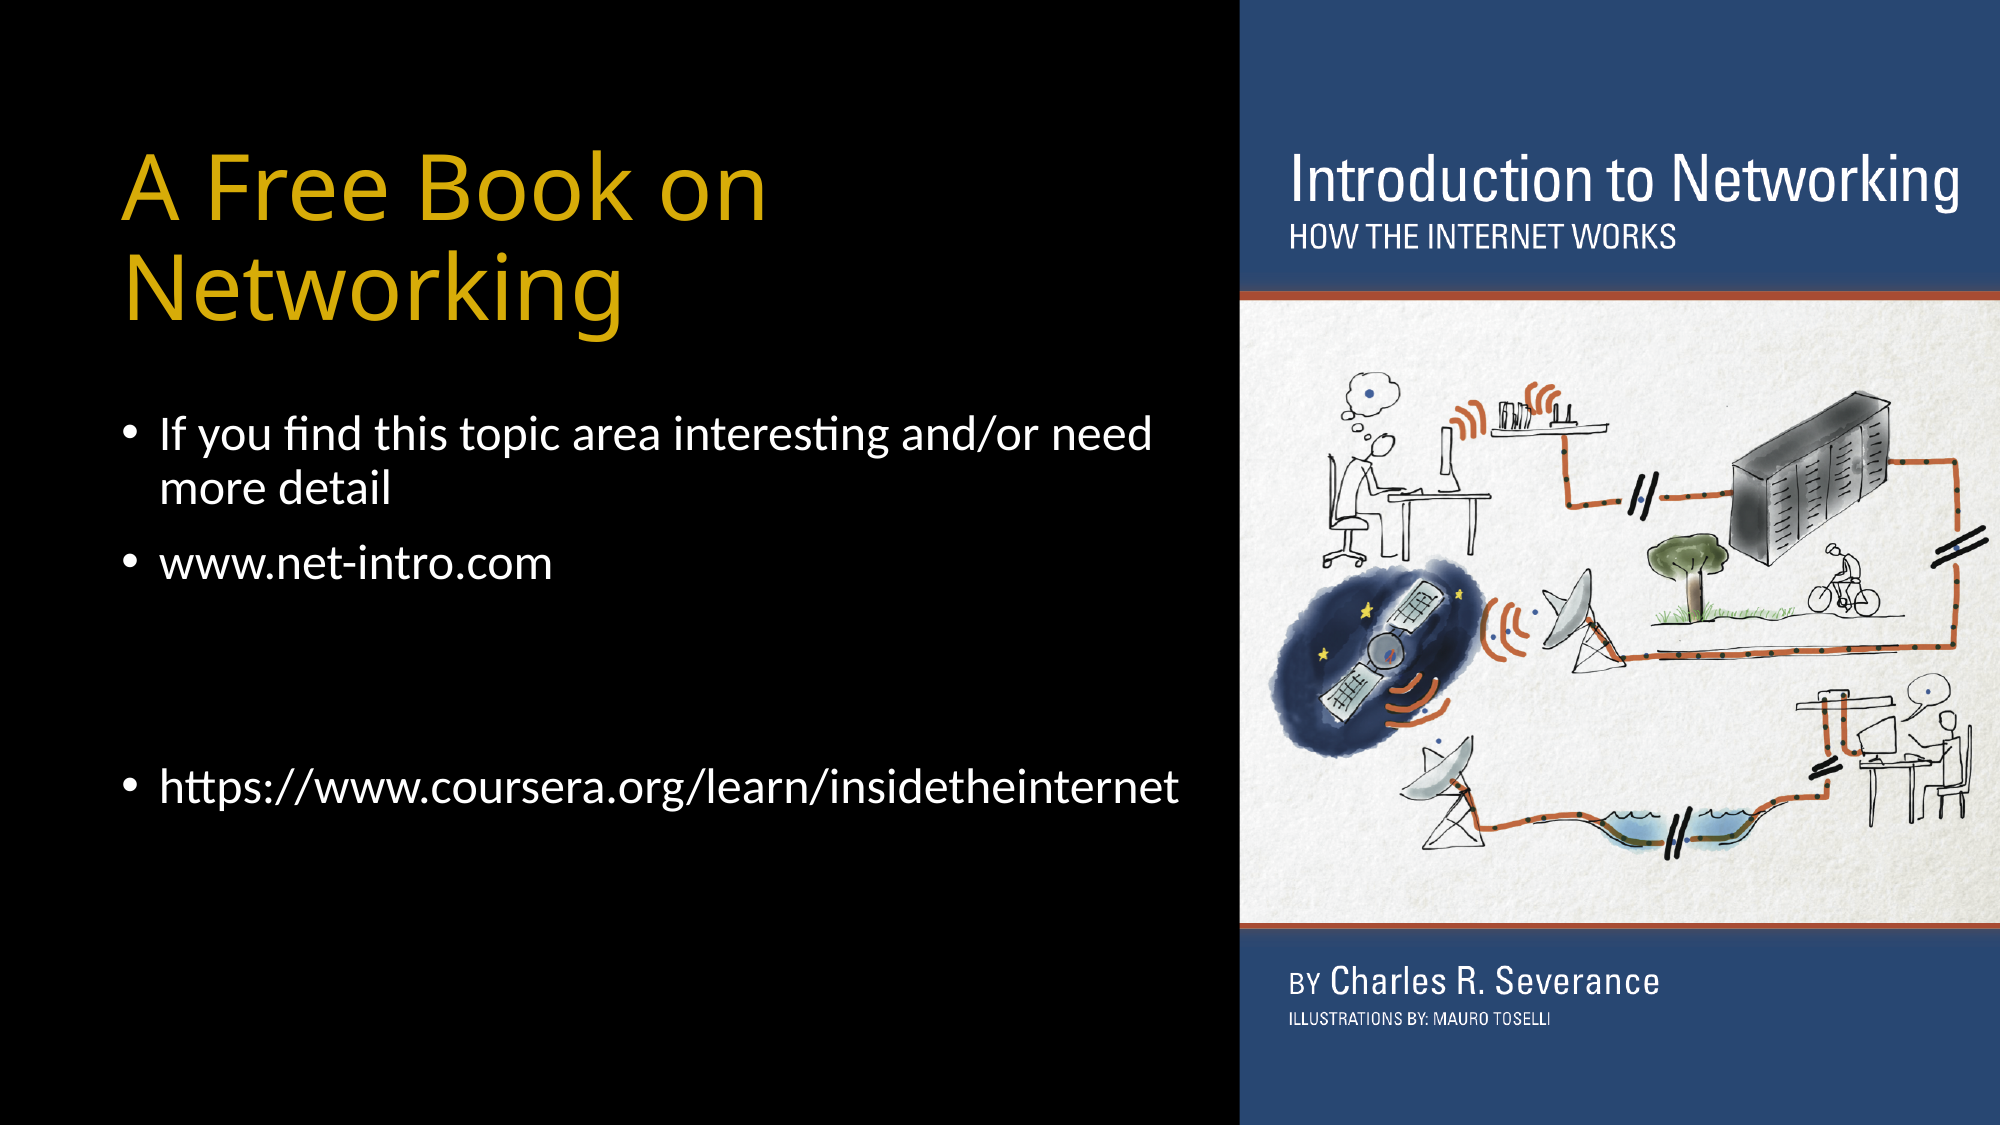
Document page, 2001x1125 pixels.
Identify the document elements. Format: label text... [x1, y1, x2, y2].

list If you find this topic area interesting and/or need more detail www.net-intro.com https://www.coursera.org/learn/insidetheinternet [106, 399, 1210, 1021]
picture [1239, 0, 2000, 1125]
title A Free Book on Networking [106, 103, 1187, 379]
